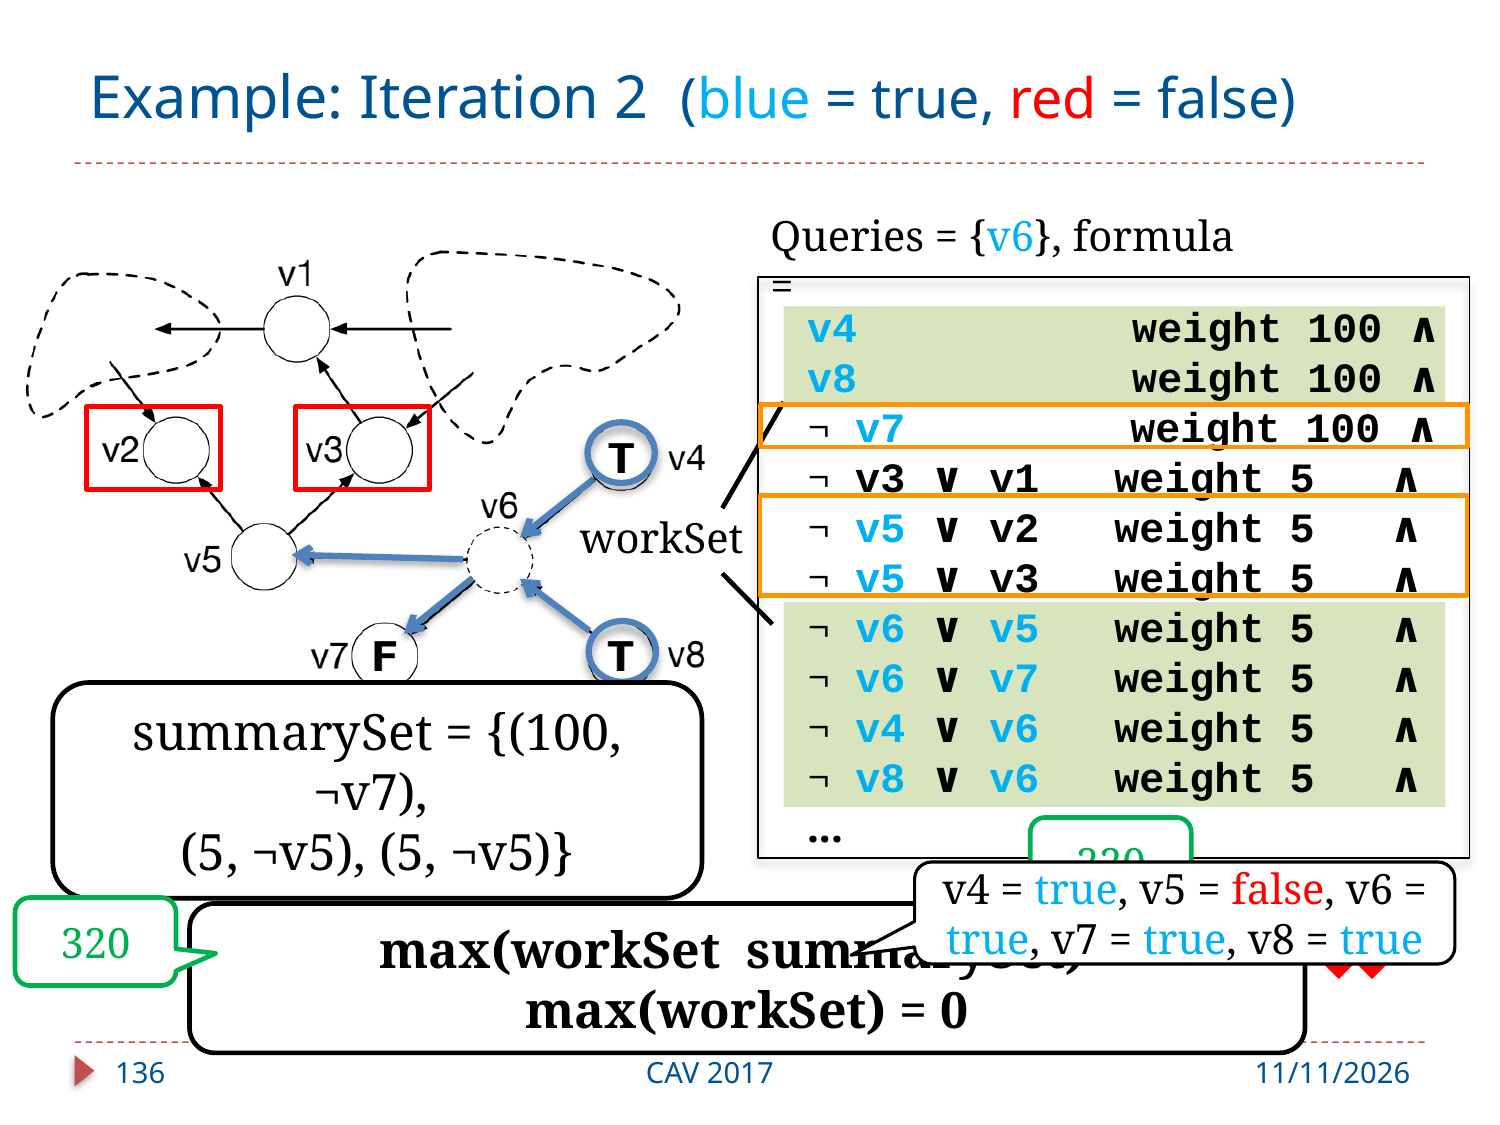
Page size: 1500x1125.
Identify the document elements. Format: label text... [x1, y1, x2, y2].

text_box 320 [13, 896, 218, 988]
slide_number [1185, 1046, 1426, 1107]
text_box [757, 276, 1470, 864]
text_box workSet [744, 520, 751, 573]
text_box Example: Iteration 2 (blue = true, red = false) [74, 25, 1425, 165]
text_box Queries = {v6}, formula = [755, 202, 1258, 281]
footer CAV 2017 [235, 1056, 1185, 1107]
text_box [721, 573, 773, 625]
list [0, 244, 739, 690]
text_box v4 = true, v5 = false, v6 = true, v7 = true, v8 = true [849, 876, 1457, 966]
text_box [519, 478, 595, 538]
slide_number 136 [100, 1046, 235, 1107]
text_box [291, 554, 464, 560]
text_box summarySet = {(100, ¬v7), (5, ¬v5), (5, ¬v5)} [51, 702, 704, 900]
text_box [721, 401, 784, 509]
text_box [519, 578, 590, 631]
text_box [403, 578, 473, 634]
text_box ✖ [1287, 966, 1425, 1008]
